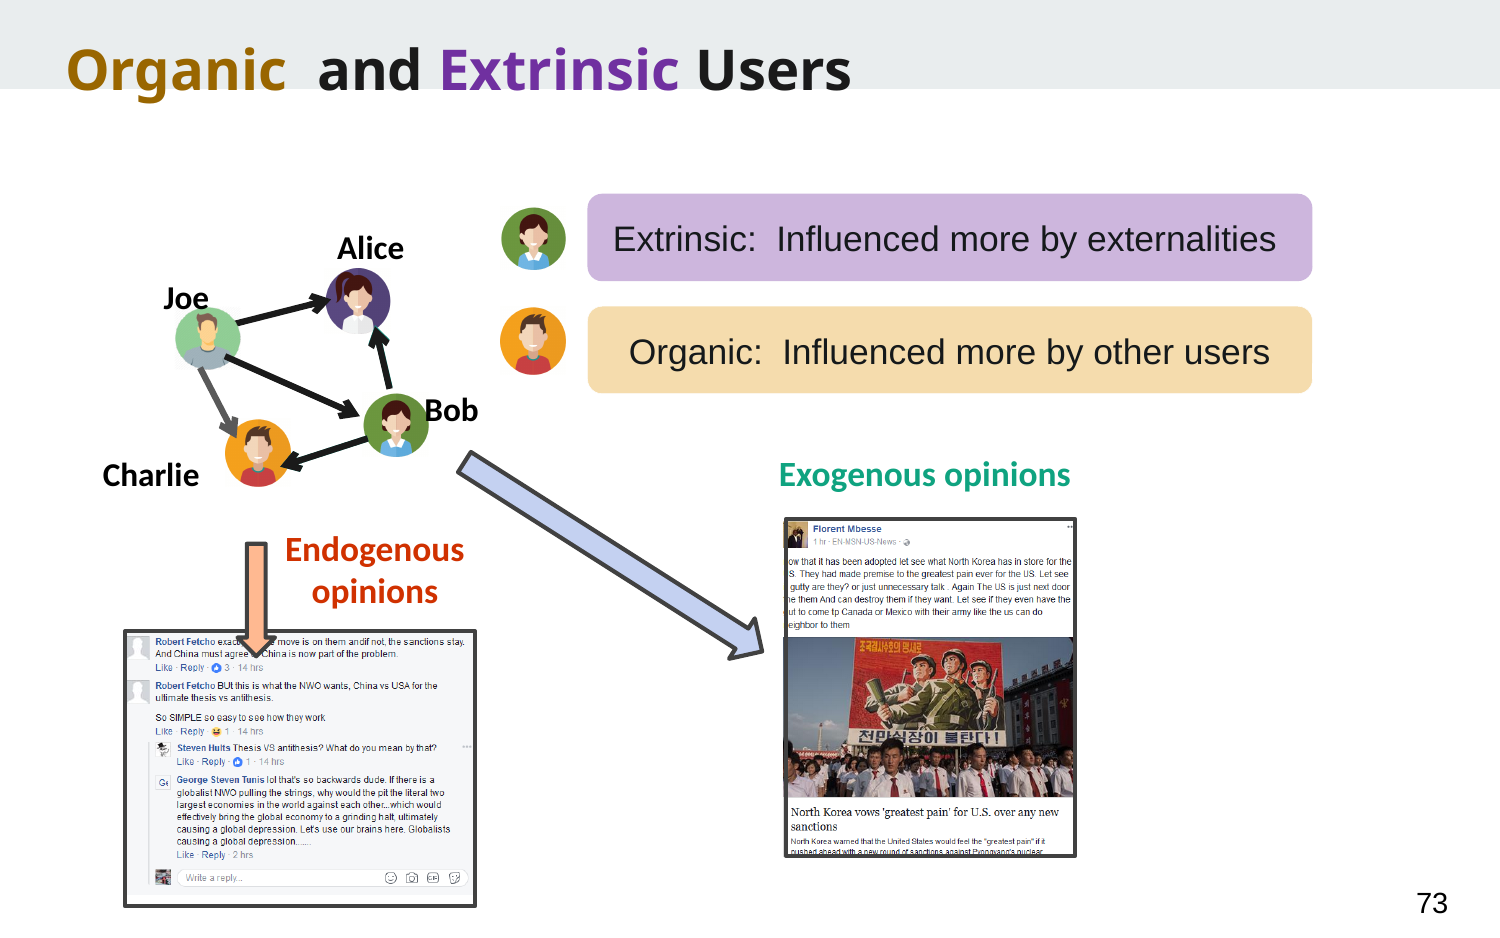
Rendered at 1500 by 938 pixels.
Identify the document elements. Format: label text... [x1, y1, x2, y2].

picture [499, 305, 566, 375]
text_box [513, 480, 765, 661]
text_box Extrinsic: Influenced more by externalities [585, 191, 1315, 284]
text_box Endogenous opinions [262, 518, 488, 619]
title Organic and Extrinsic Users [50, 18, 1312, 117]
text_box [778, 518, 1076, 857]
text_box Organic: Influenced more by other users [585, 304, 1315, 396]
slide_number 73 [1400, 865, 1491, 938]
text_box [62, 218, 516, 502]
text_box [124, 630, 476, 907]
text_box Exogenous opinions [750, 443, 1100, 501]
picture [499, 205, 566, 270]
text_box [244, 541, 268, 629]
